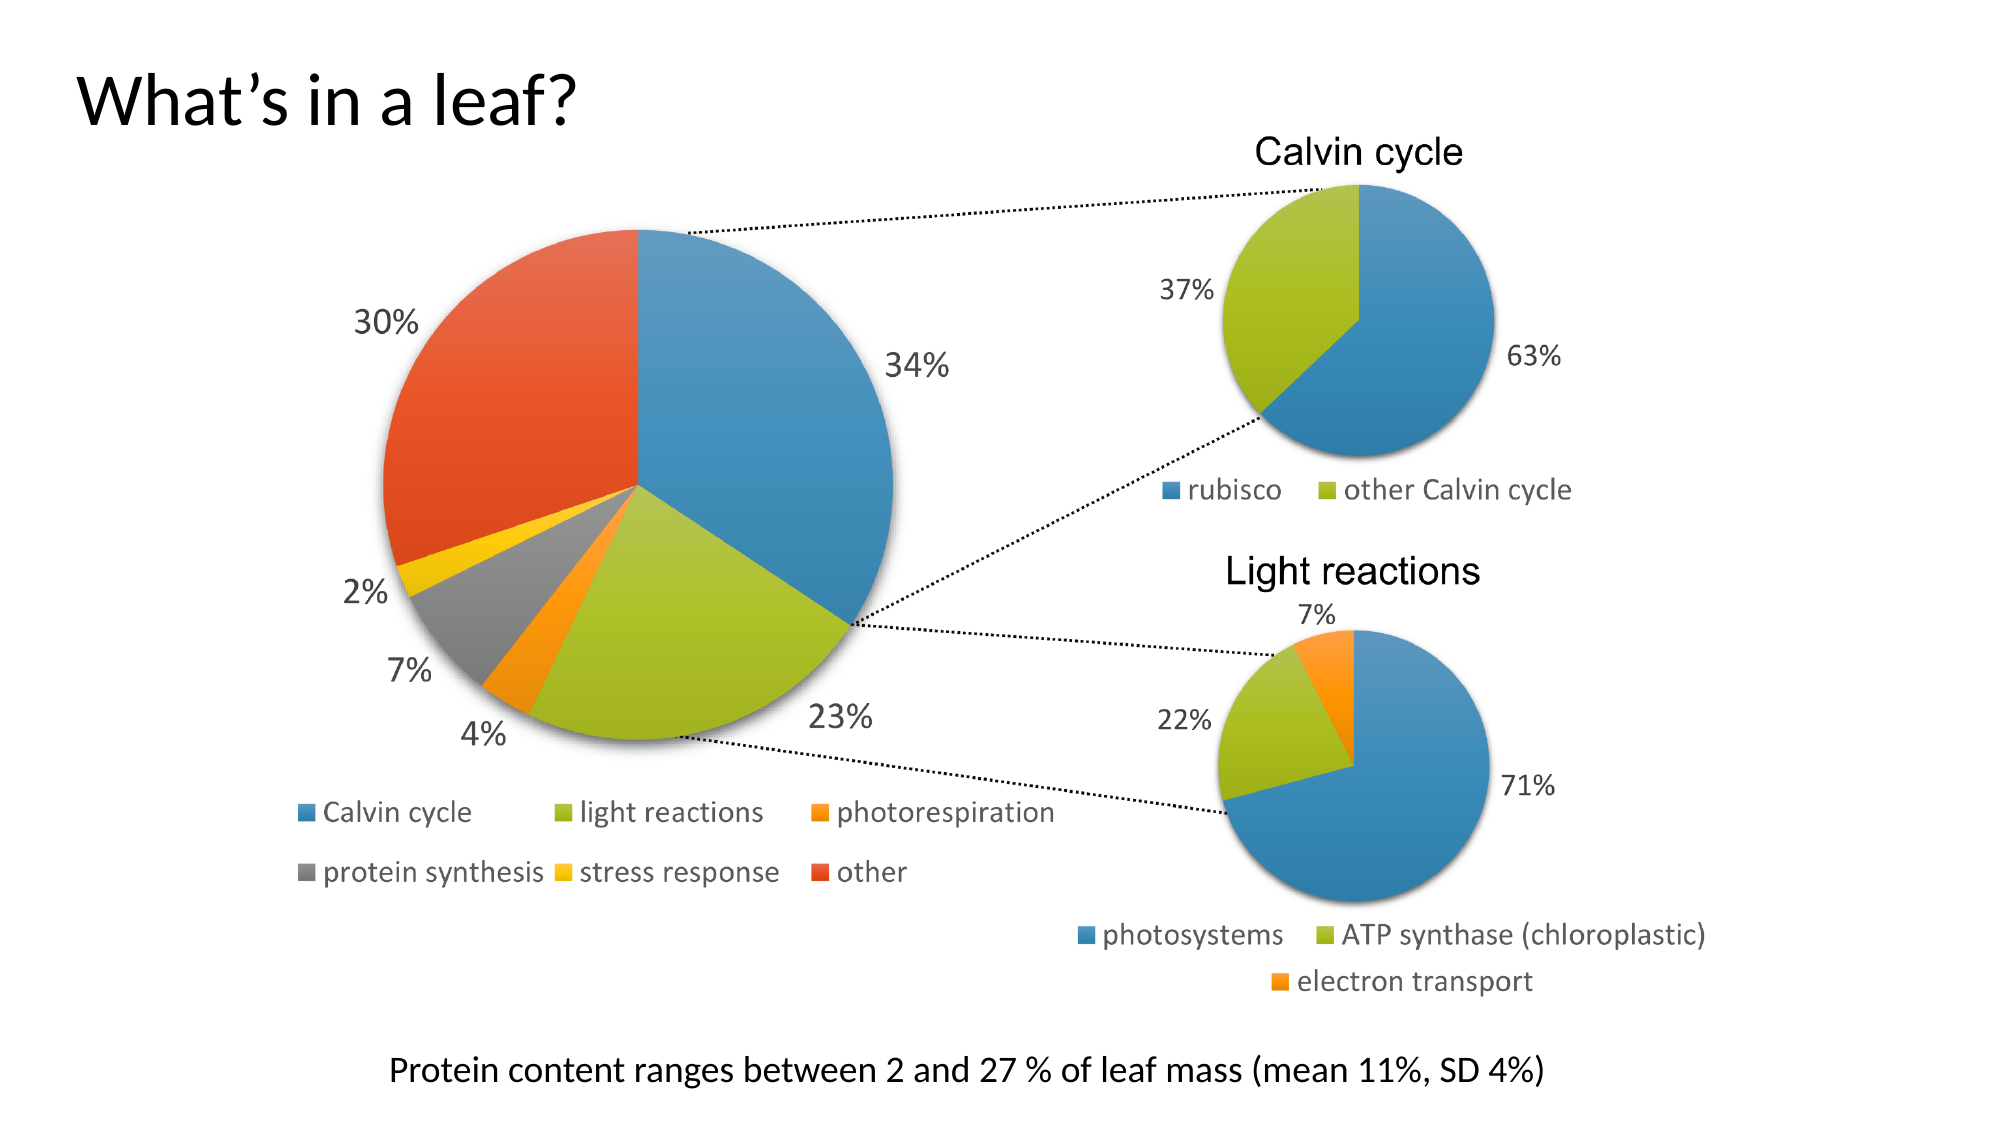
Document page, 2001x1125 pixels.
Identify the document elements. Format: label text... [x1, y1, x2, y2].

text_box What’s in a leaf? [62, 43, 830, 148]
text_box Protein content ranges between 2 and 27 % of leaf mass (mean 11%, SD 4%) [374, 1037, 1575, 1098]
picture [268, 109, 1732, 1016]
